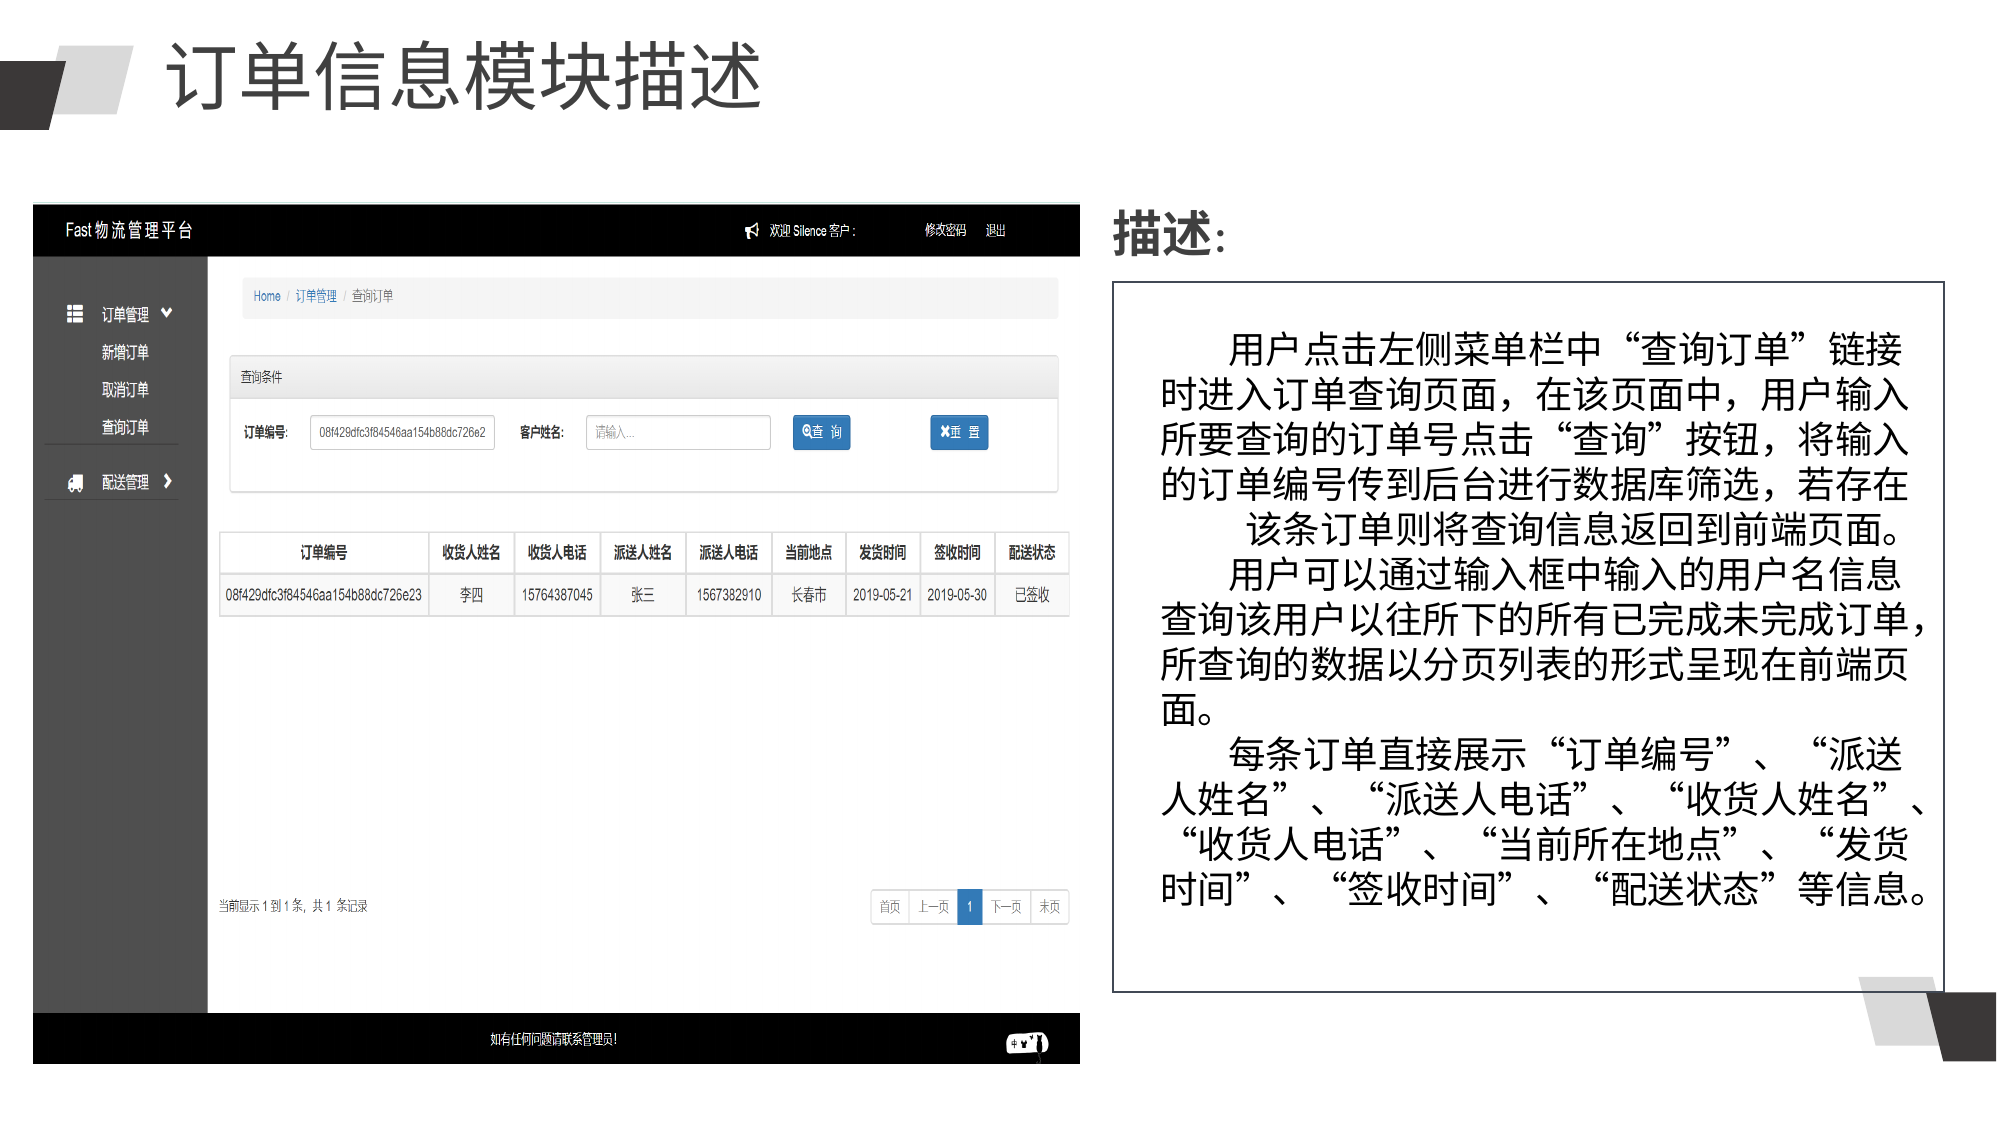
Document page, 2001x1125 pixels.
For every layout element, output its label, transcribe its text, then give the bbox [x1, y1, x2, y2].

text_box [1858, 976, 1997, 1062]
text_box 描述： [1079, 180, 1261, 271]
text_box [1112, 281, 1945, 993]
text_box 订单信息模块描述 [148, 21, 924, 127]
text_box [0, 45, 134, 130]
picture [33, 202, 1080, 1064]
